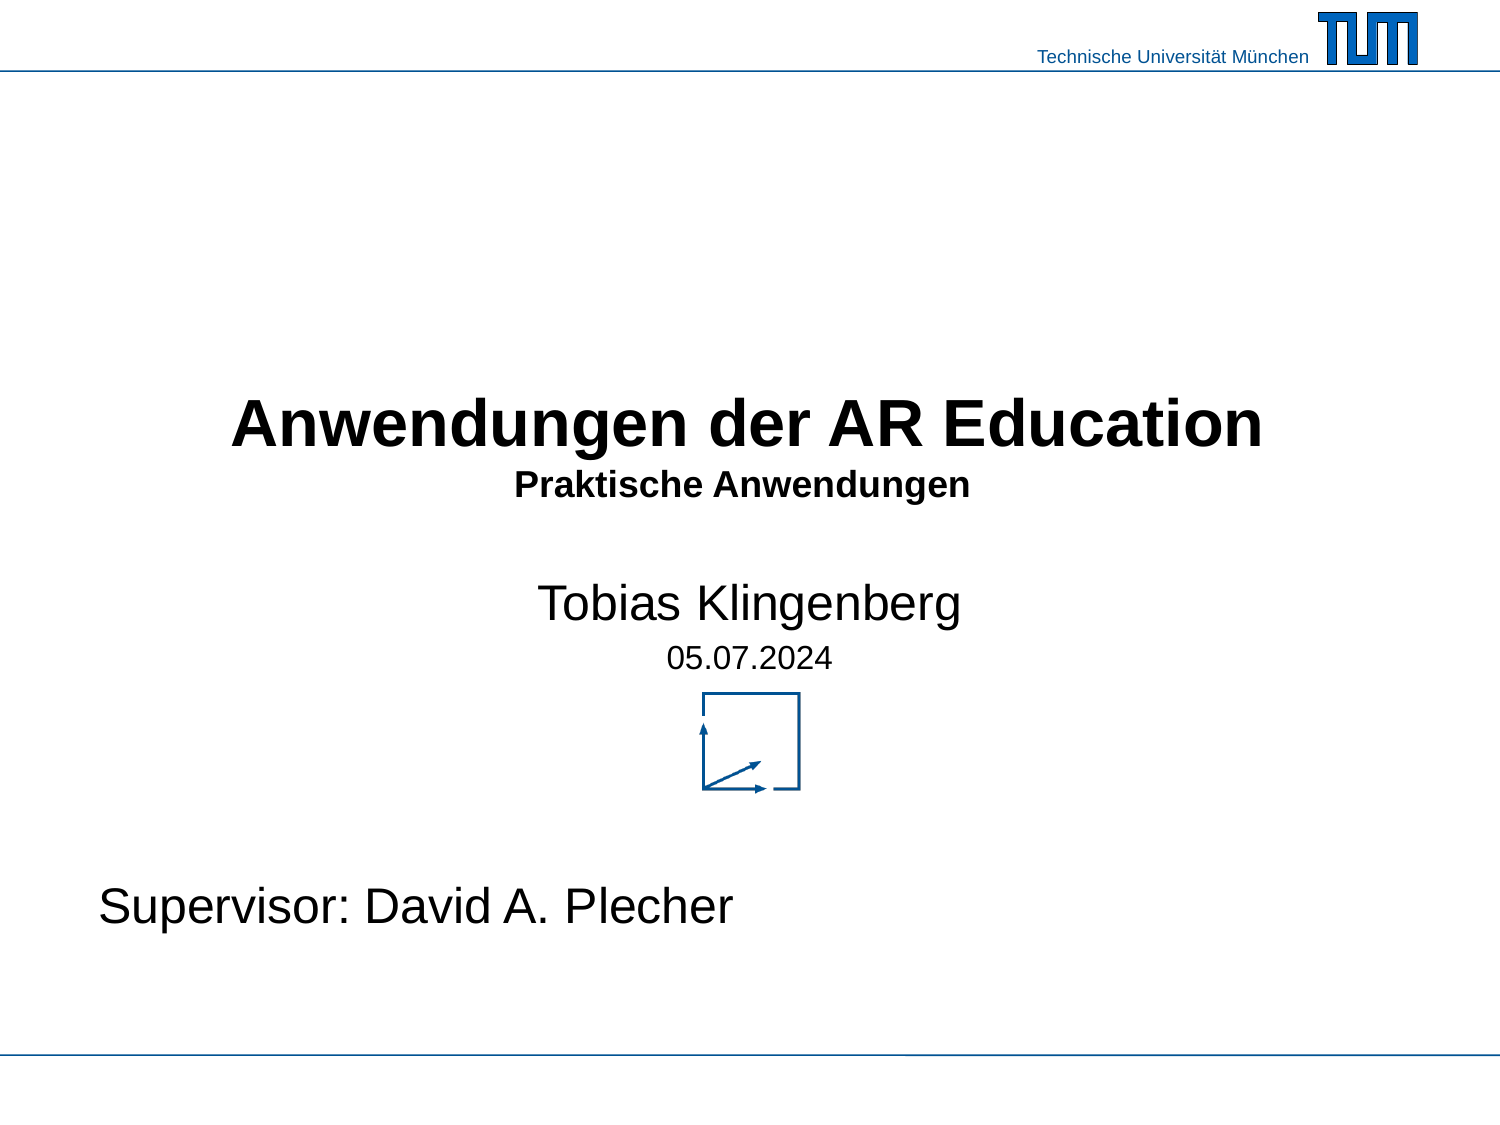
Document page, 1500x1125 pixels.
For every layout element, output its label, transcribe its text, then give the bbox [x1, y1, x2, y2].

subtitle Tobias Klingenberg 05.07.2024 Supervisor: David A. Plecher [83, 562, 1417, 960]
title Anwendungen der AR Education Praktische Anwendungen [81, 299, 1415, 513]
